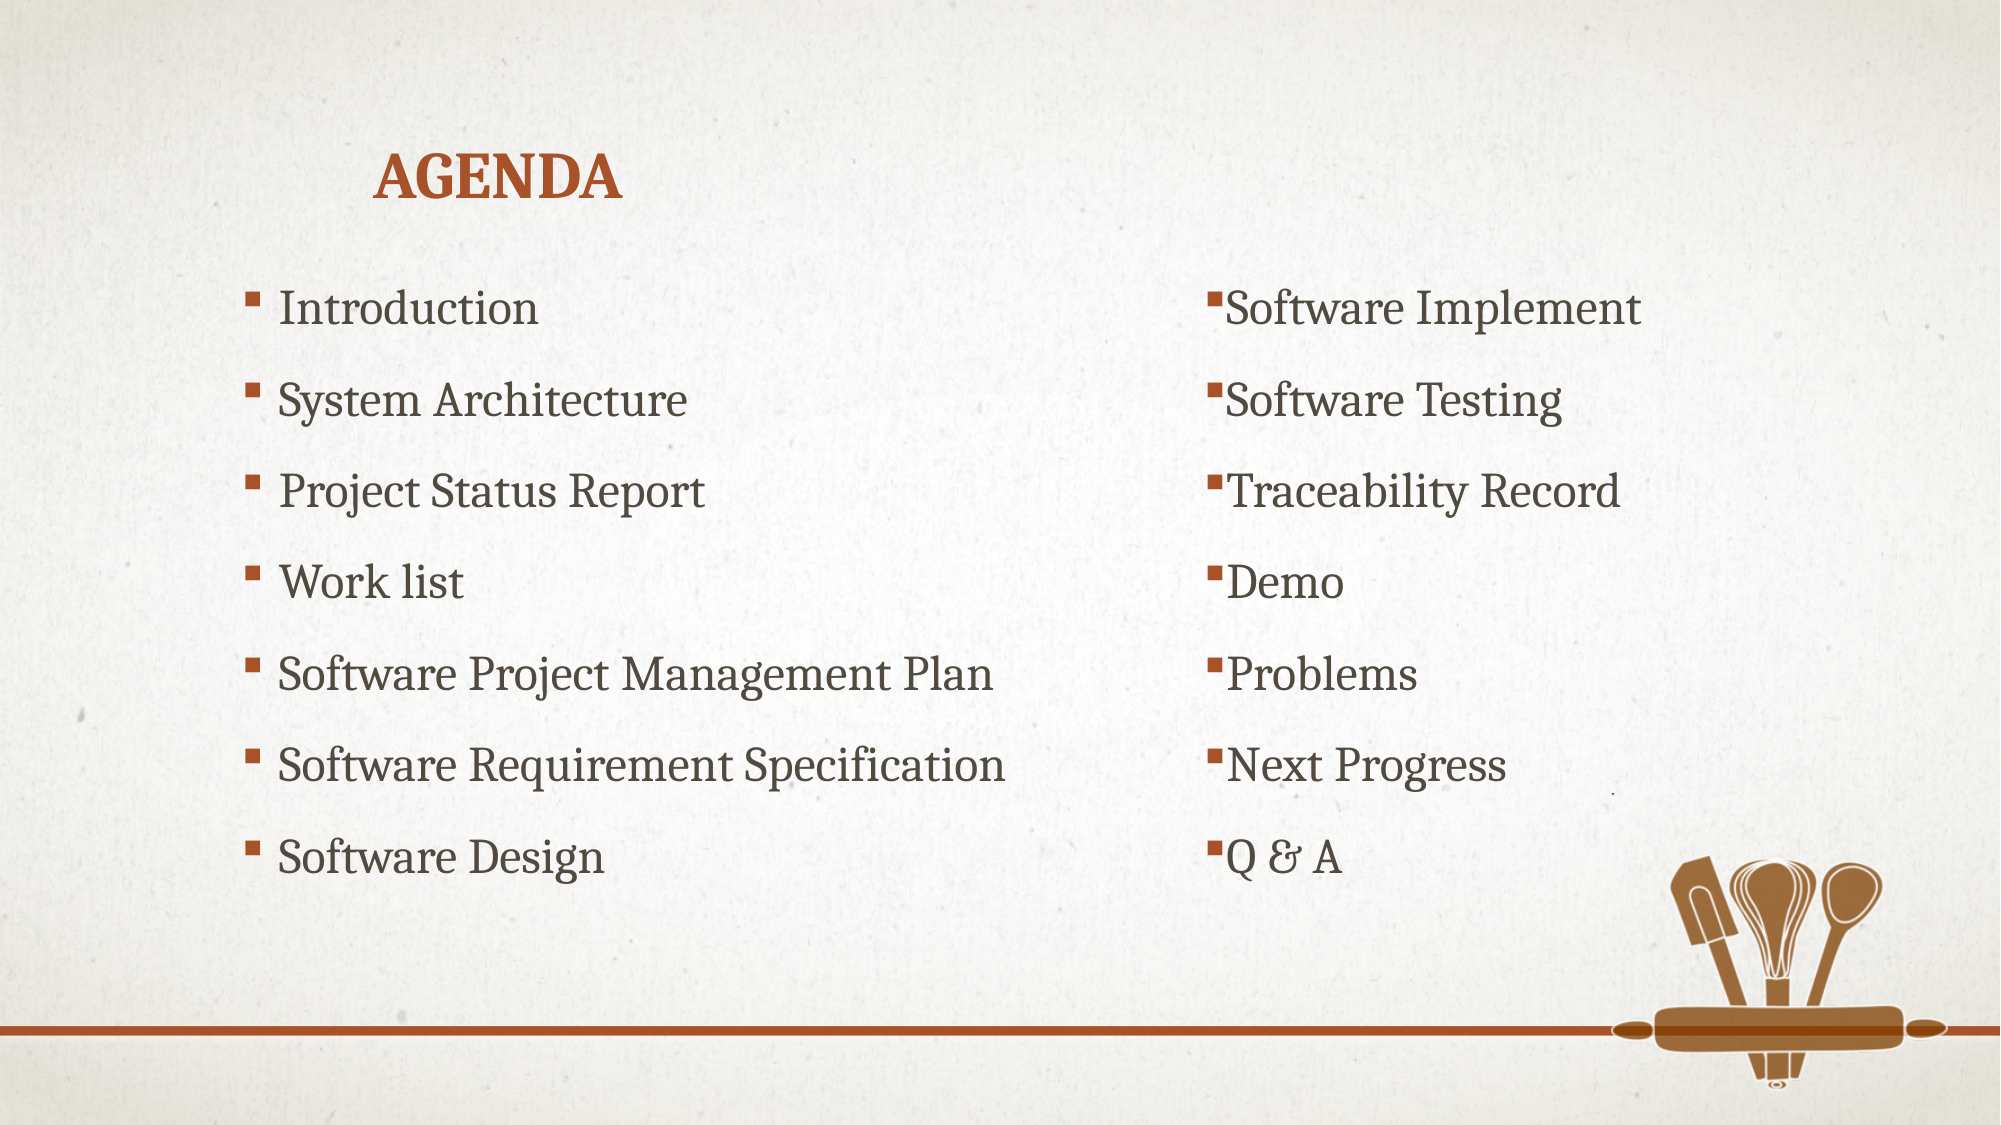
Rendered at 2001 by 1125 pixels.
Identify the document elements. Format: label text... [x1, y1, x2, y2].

picture [0, 0, 2001, 1125]
title agenda [358, 103, 658, 221]
list Introduction System Architecture Project Status Report Work list Software Project Management Plan Software Requirement Specification Software Design Software Implement Software Testing Traceability Record Demo Problems Next Progress Q & A [219, 273, 1893, 1039]
